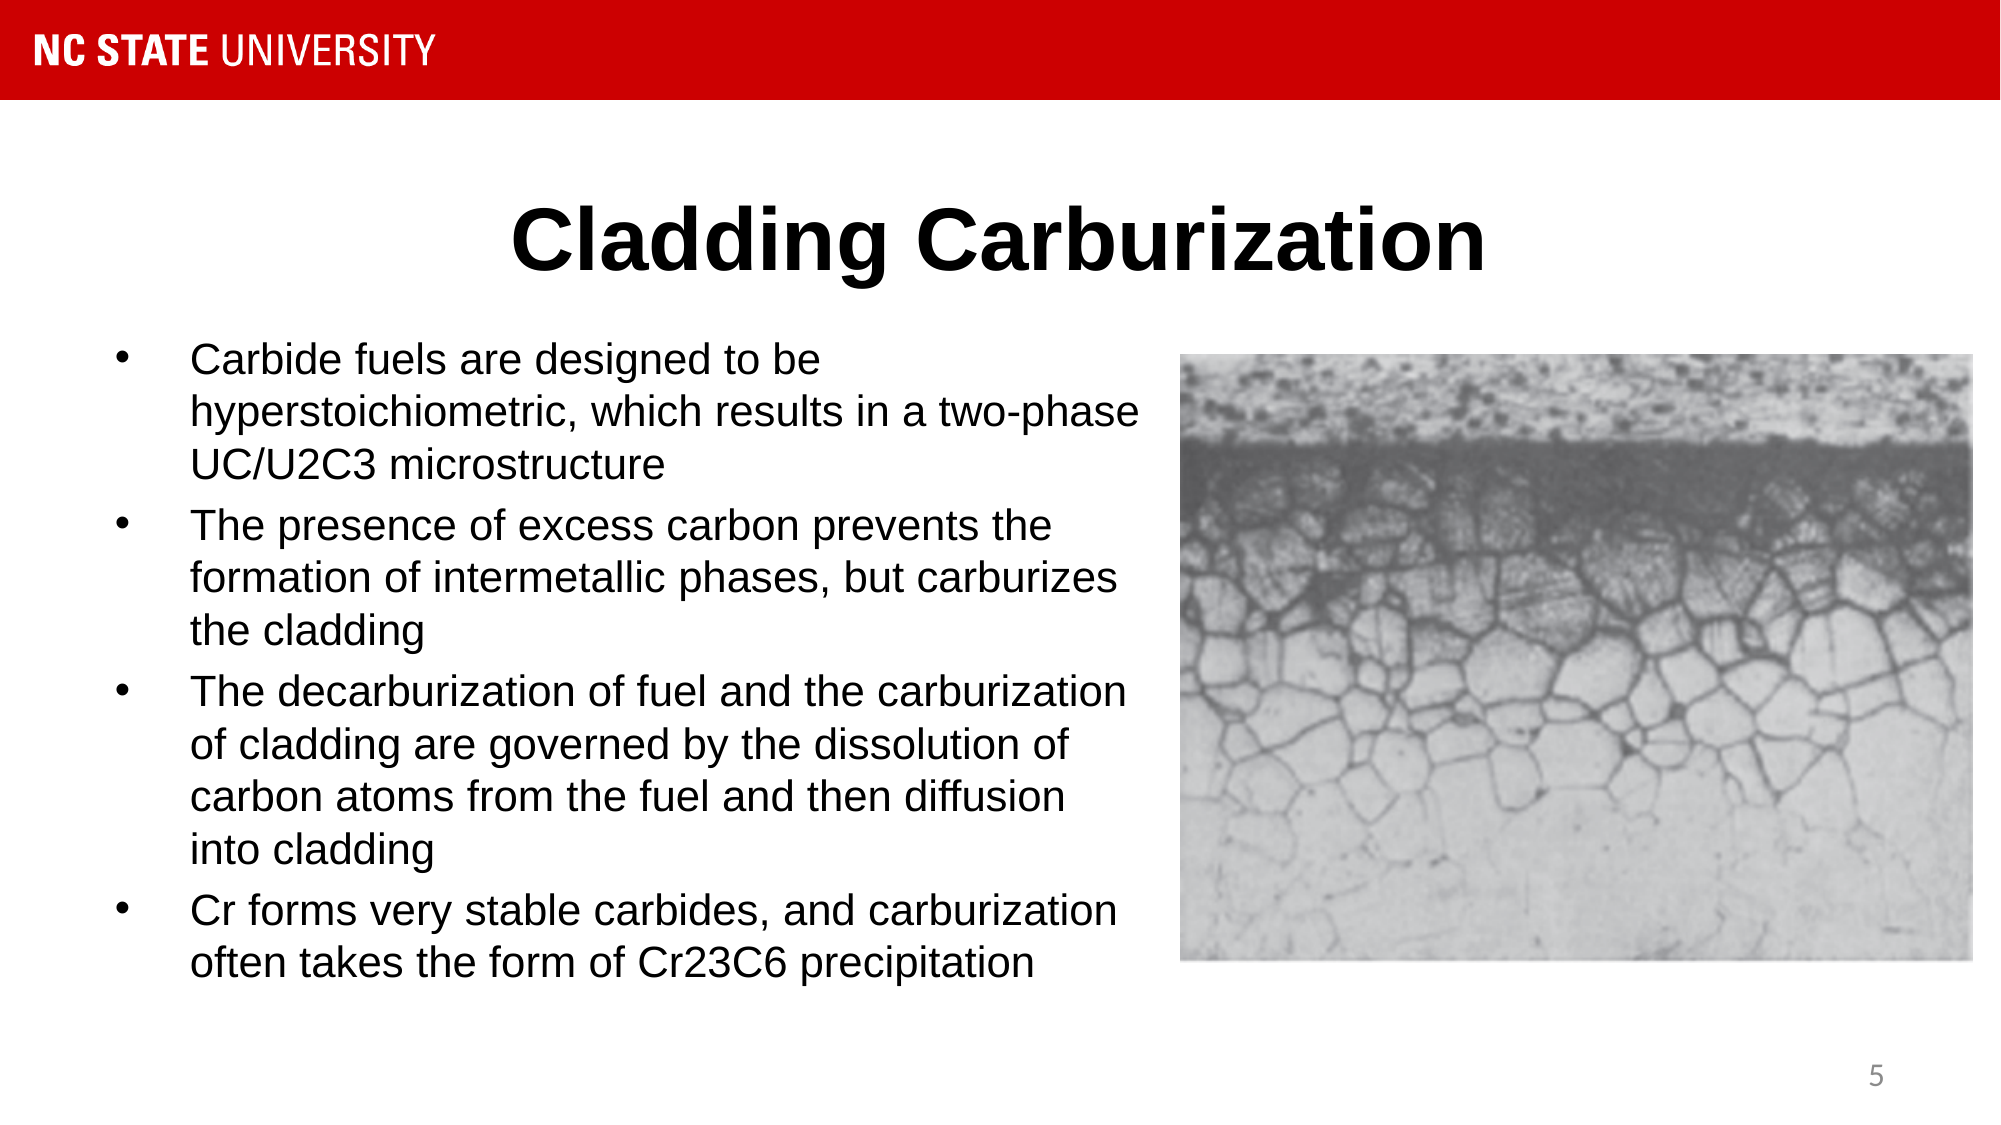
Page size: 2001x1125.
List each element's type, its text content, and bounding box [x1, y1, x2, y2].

list Carbide fuels are designed to be hyperstoichiometric, which results in a two-phase UC/U2C3 microstructure The presence of excess carbon prevents the formation of intermetallic phases, but carburizes the cladding The decarburization of fuel and the carburization of cladding are governed by the dissolution of carbon atoms from the fuel and then diffusion into cladding Cr forms very stable carbides, and carburization often takes the form of Cr23C6 precipitation [99, 322, 1162, 1005]
slide_number 5 [1433, 1042, 1900, 1103]
picture [1179, 354, 1973, 963]
picture [0, 0, 2001, 100]
title Cladding Carburization [99, 147, 1900, 323]
